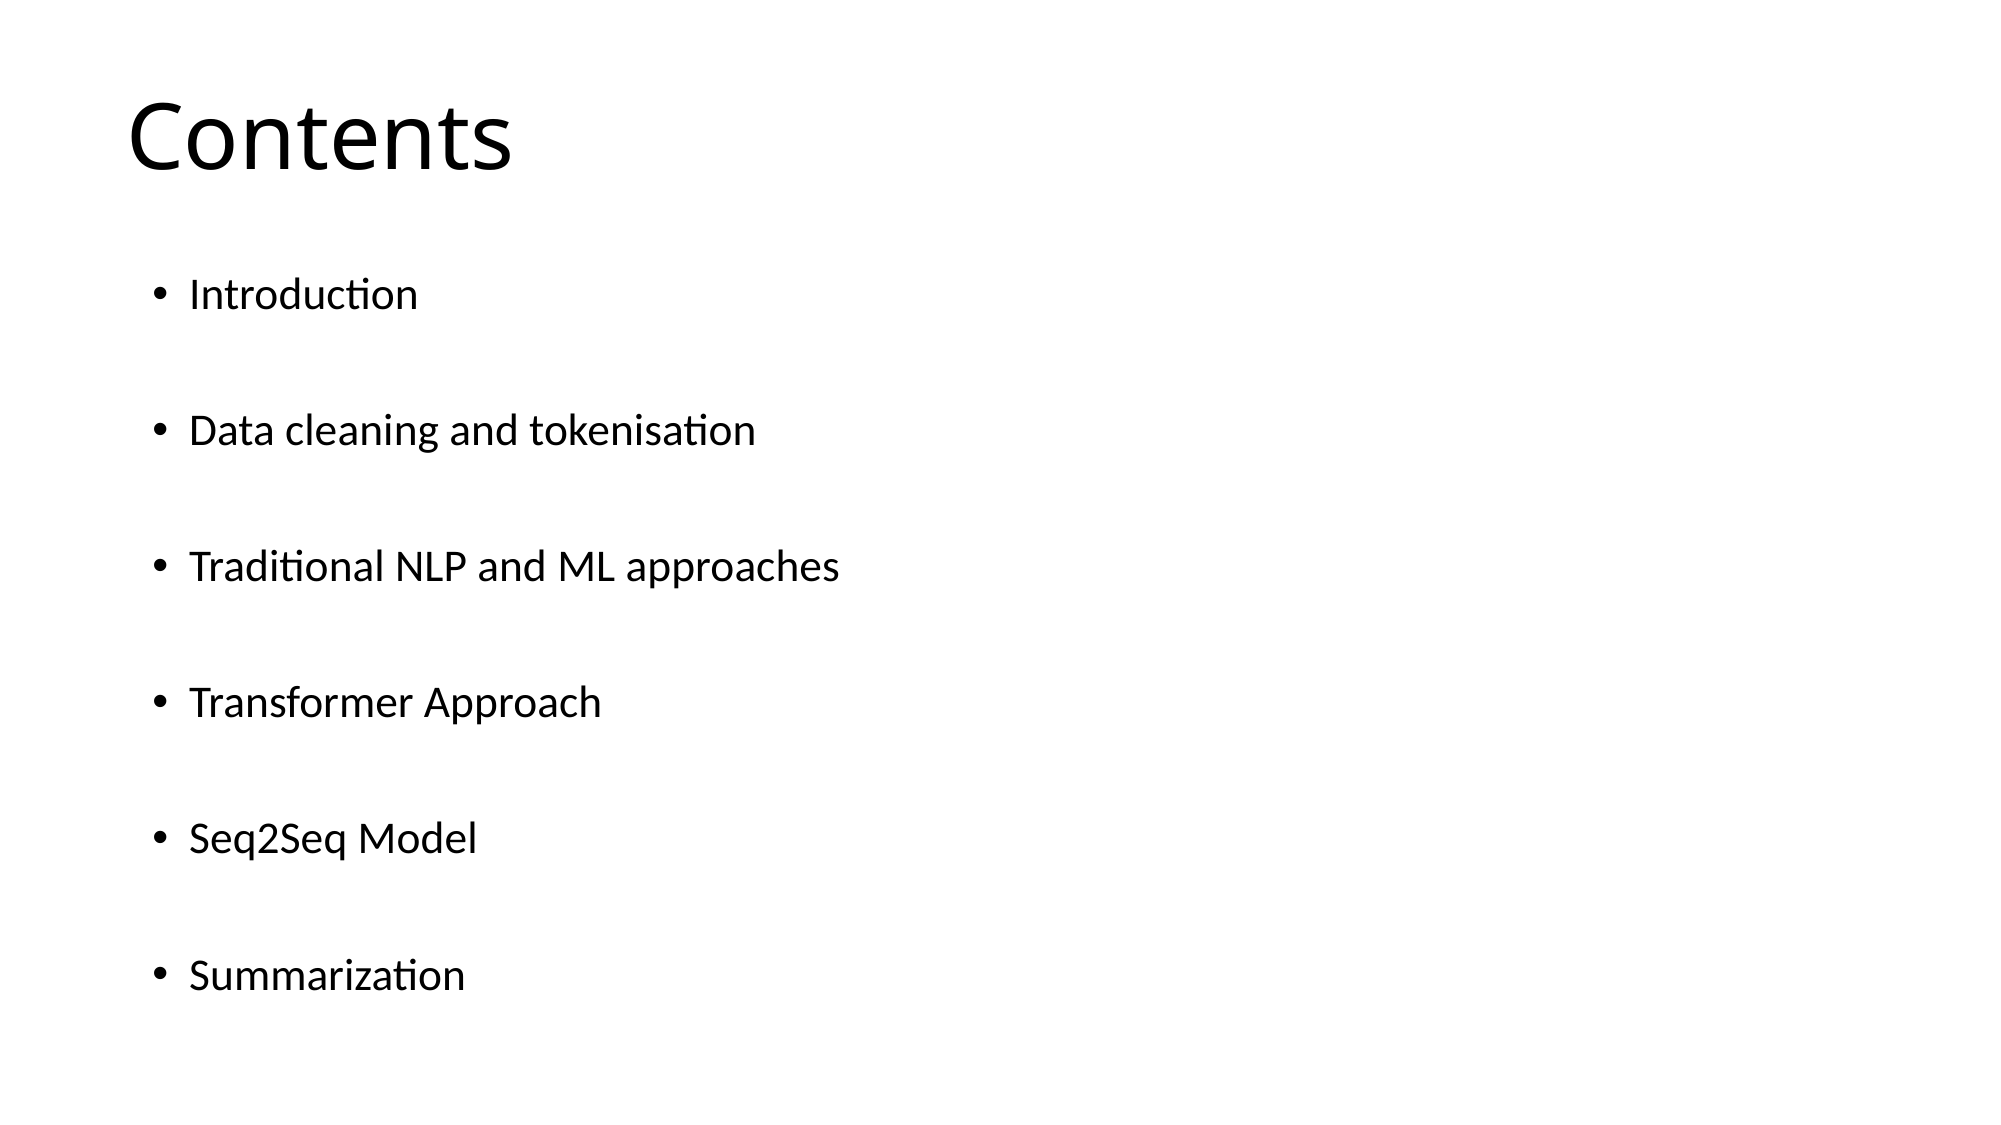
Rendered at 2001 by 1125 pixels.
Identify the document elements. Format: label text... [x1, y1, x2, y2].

text_box Introduction Data cleaning and tokenisation Traditional NLP and ML approaches Transformer Approach Seq2Seq Model Summarization [137, 263, 1516, 1014]
text_box Contents [111, 82, 532, 206]
